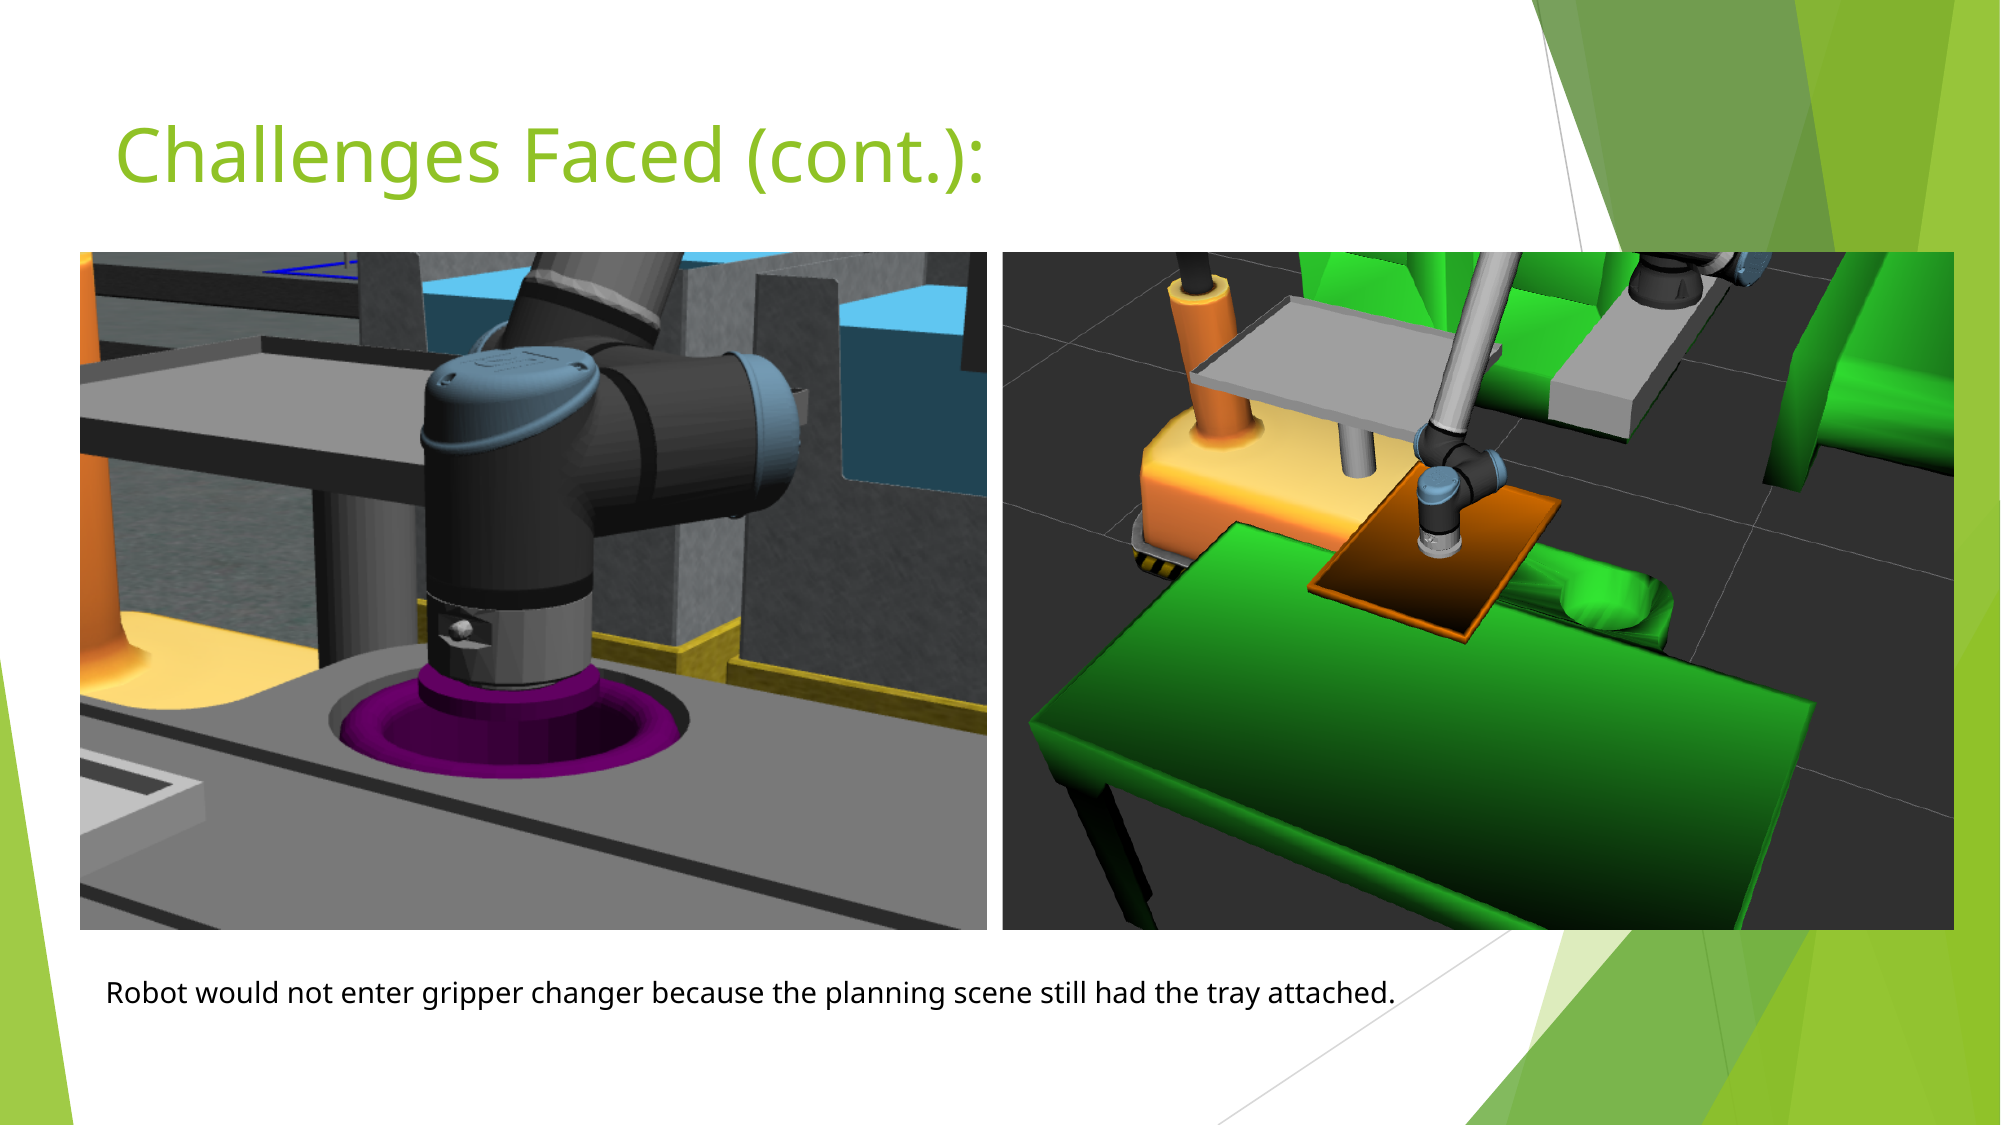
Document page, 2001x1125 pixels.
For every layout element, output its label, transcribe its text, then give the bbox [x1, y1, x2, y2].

picture [80, 252, 987, 930]
title Challenges Faced (cont.): [99, 99, 1511, 317]
text_box Robot would not enter gripper changer because the planning scene still had the tray attached. [90, 959, 1501, 1033]
picture [1002, 252, 1955, 930]
